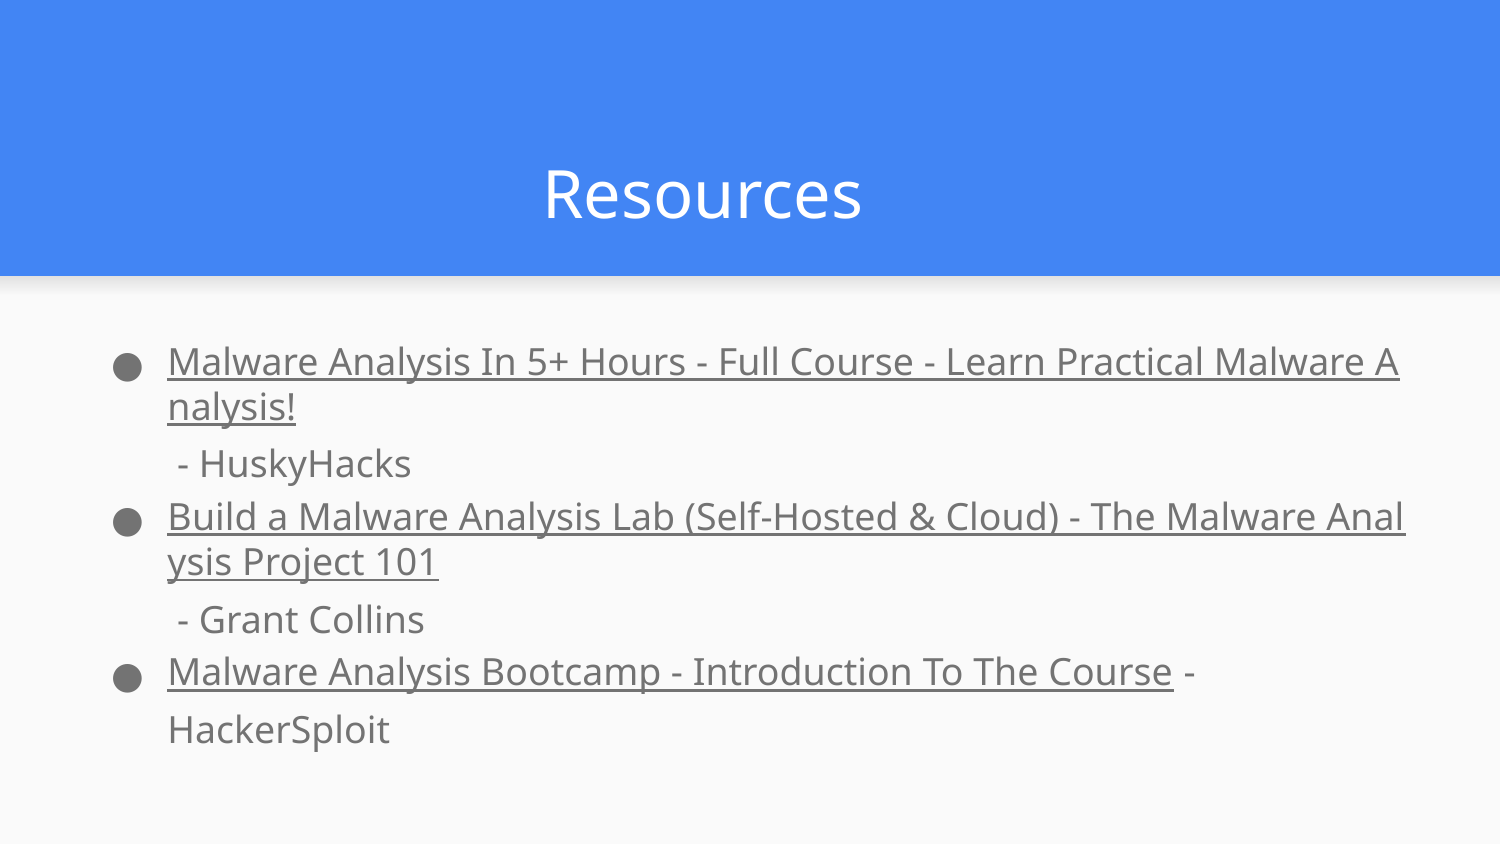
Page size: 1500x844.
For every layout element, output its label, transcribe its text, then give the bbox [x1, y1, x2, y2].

list Malware Analysis In 5+ Hours - Full Course - Learn Practical Malware Analysis! - HuskyHacks Build a Malware Analysis Lab (Self-Hosted & Cloud) - The Malware Analysis Project 101 - Grant Collins Malware Analysis Bootcamp - Introduction To The Course - HackerSploit [77, 314, 1427, 808]
title Resources [77, 121, 1427, 248]
